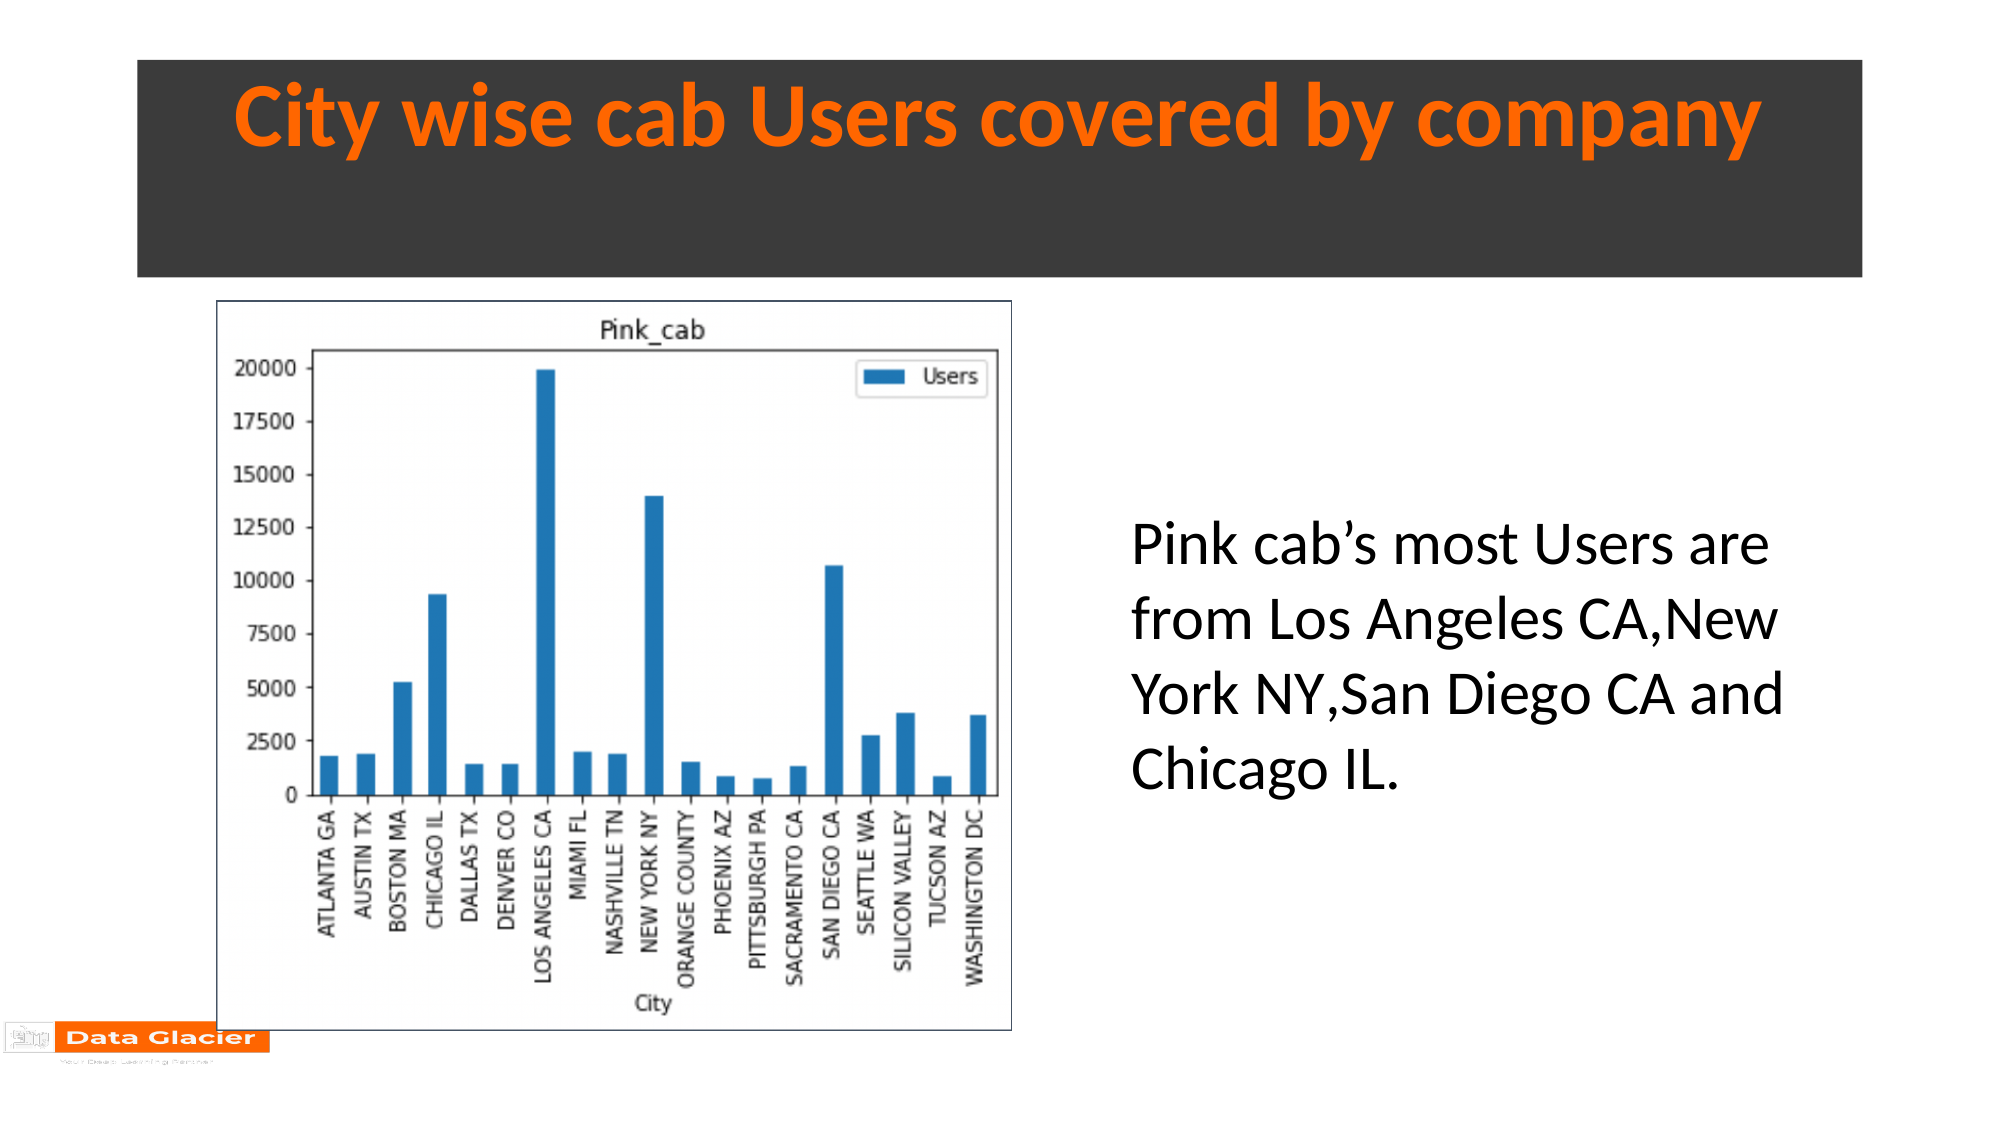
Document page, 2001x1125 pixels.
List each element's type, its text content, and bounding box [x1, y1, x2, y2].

title City wise cab Users covered by company [137, 59, 1863, 278]
text_box Pink cab’s most Users are from Los Angeles CA,New York NY,San Diego CA and Chicago IL. [1116, 487, 1826, 817]
picture [0, 299, 1012, 1125]
